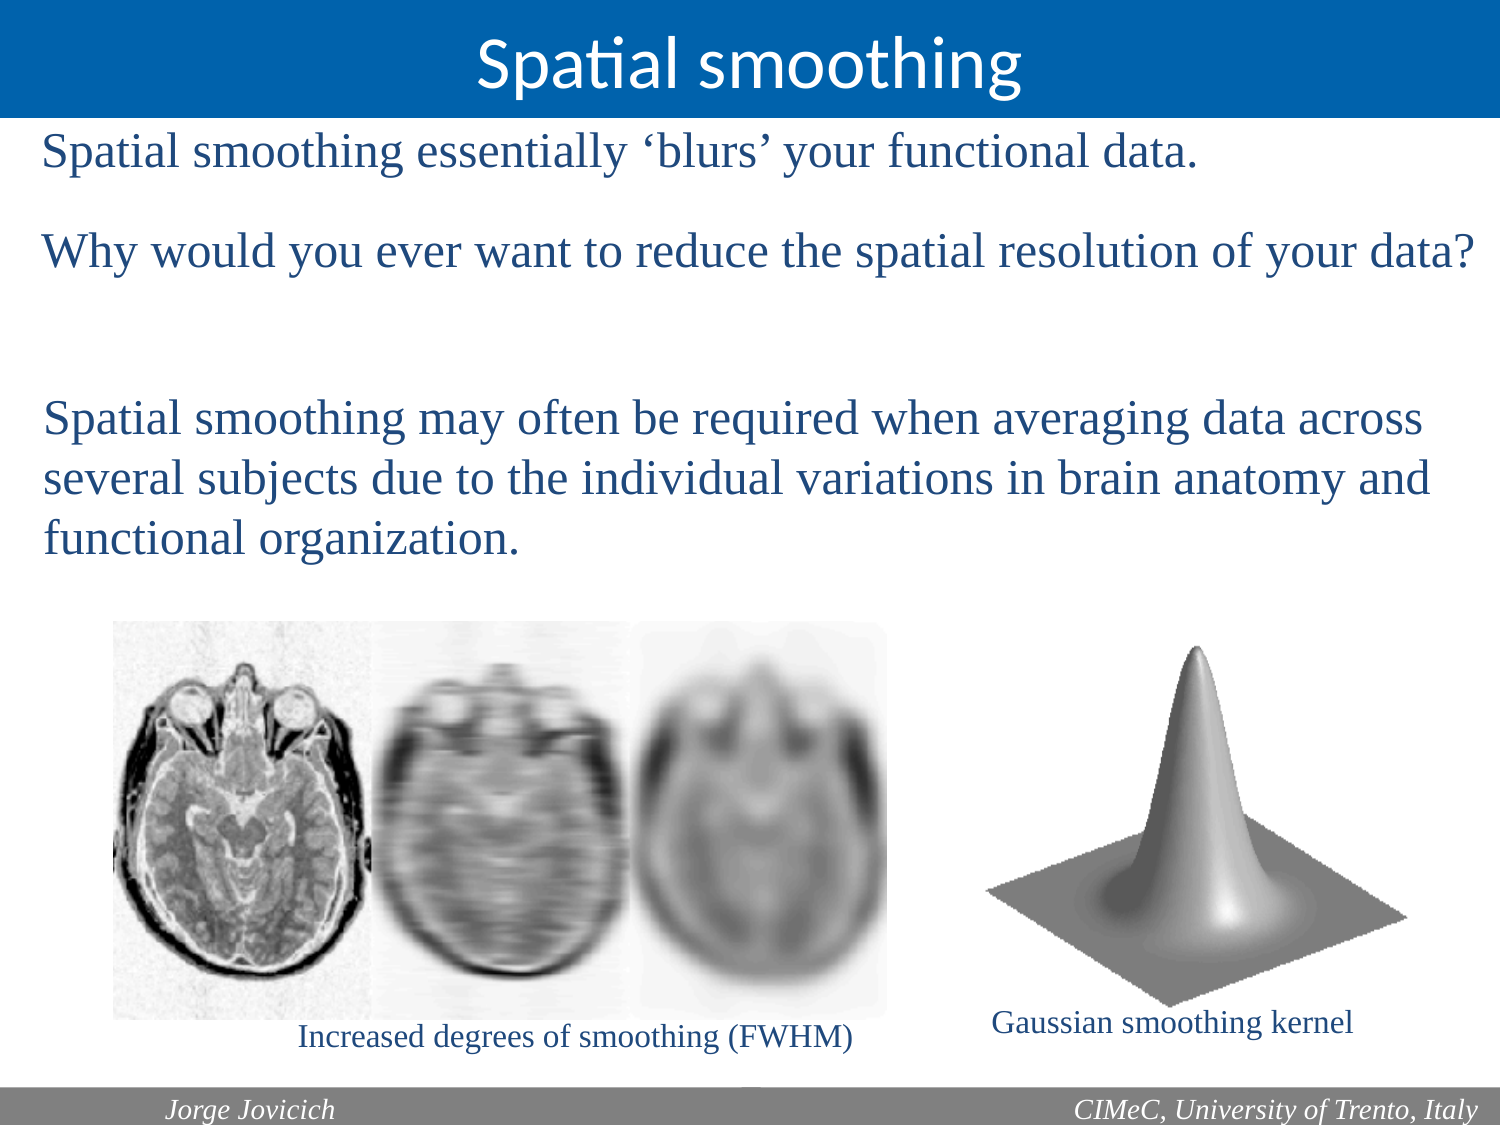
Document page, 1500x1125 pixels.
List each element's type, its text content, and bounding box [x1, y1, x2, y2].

text_box Gaussian smoothing kernel [976, 1022, 1370, 1047]
picture [965, 621, 1428, 1015]
text_box Spatial smoothing may often be required when averaging data across several subjects due to the individual variations in brain anatomy and functional organization. [28, 377, 1500, 573]
picture [113, 621, 887, 1021]
text_box Spatial smoothing [0, 0, 1500, 120]
text_box Increased degrees of smoothing (FWHM) [282, 1028, 870, 1062]
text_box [0, 1087, 1500, 1125]
text_box Spatial smoothing essentially ‘blurs’ your functional data. [26, 120, 1500, 185]
text_box Why would you ever want to reduce the spatial resolution of your data? [26, 209, 1500, 345]
